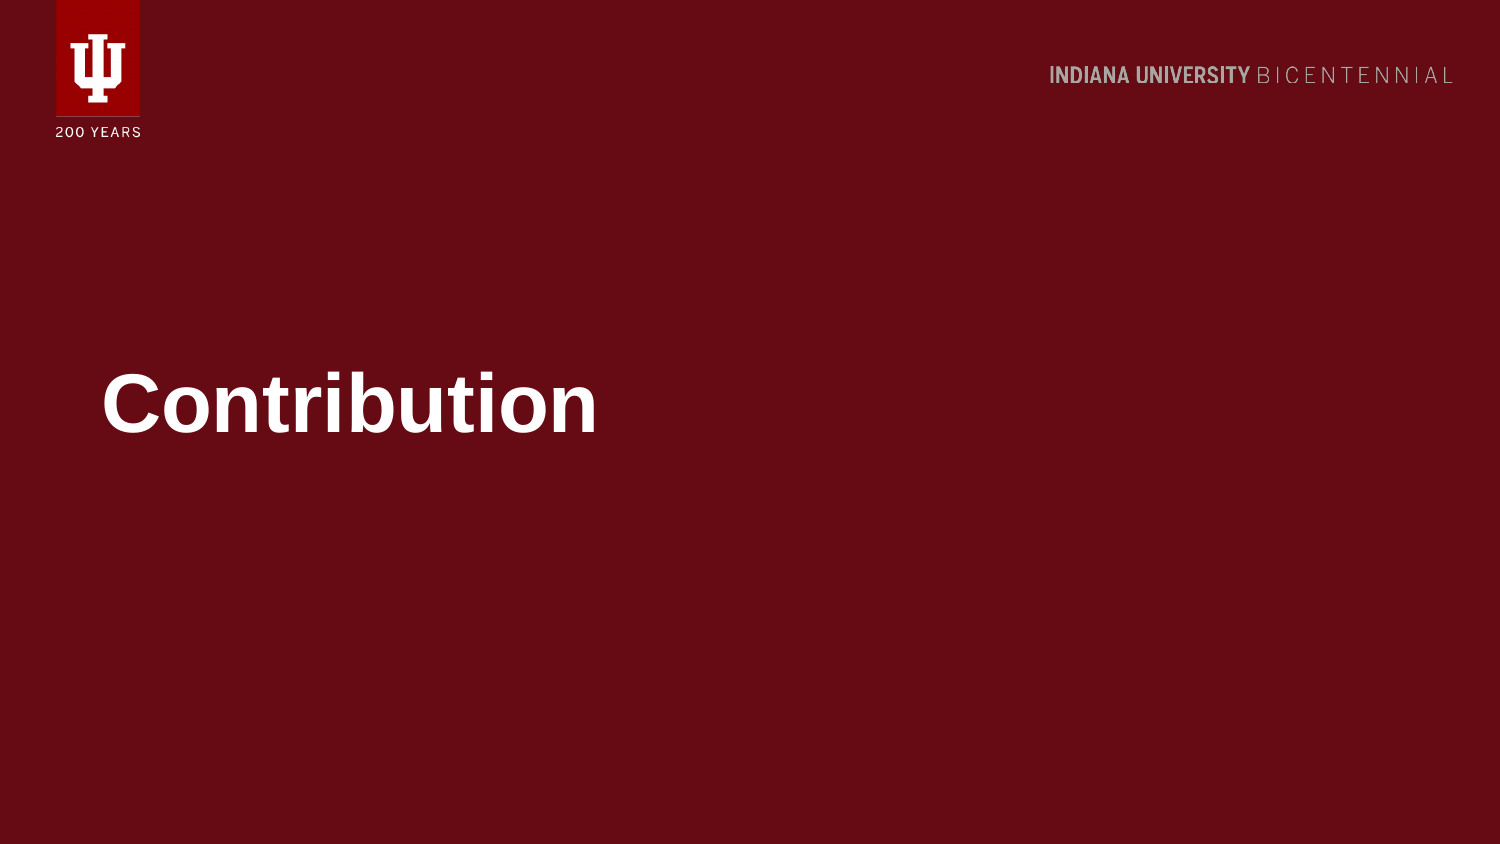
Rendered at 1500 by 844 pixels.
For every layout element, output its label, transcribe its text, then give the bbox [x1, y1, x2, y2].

title Contribution [86, 344, 1203, 453]
picture [44, 0, 153, 144]
